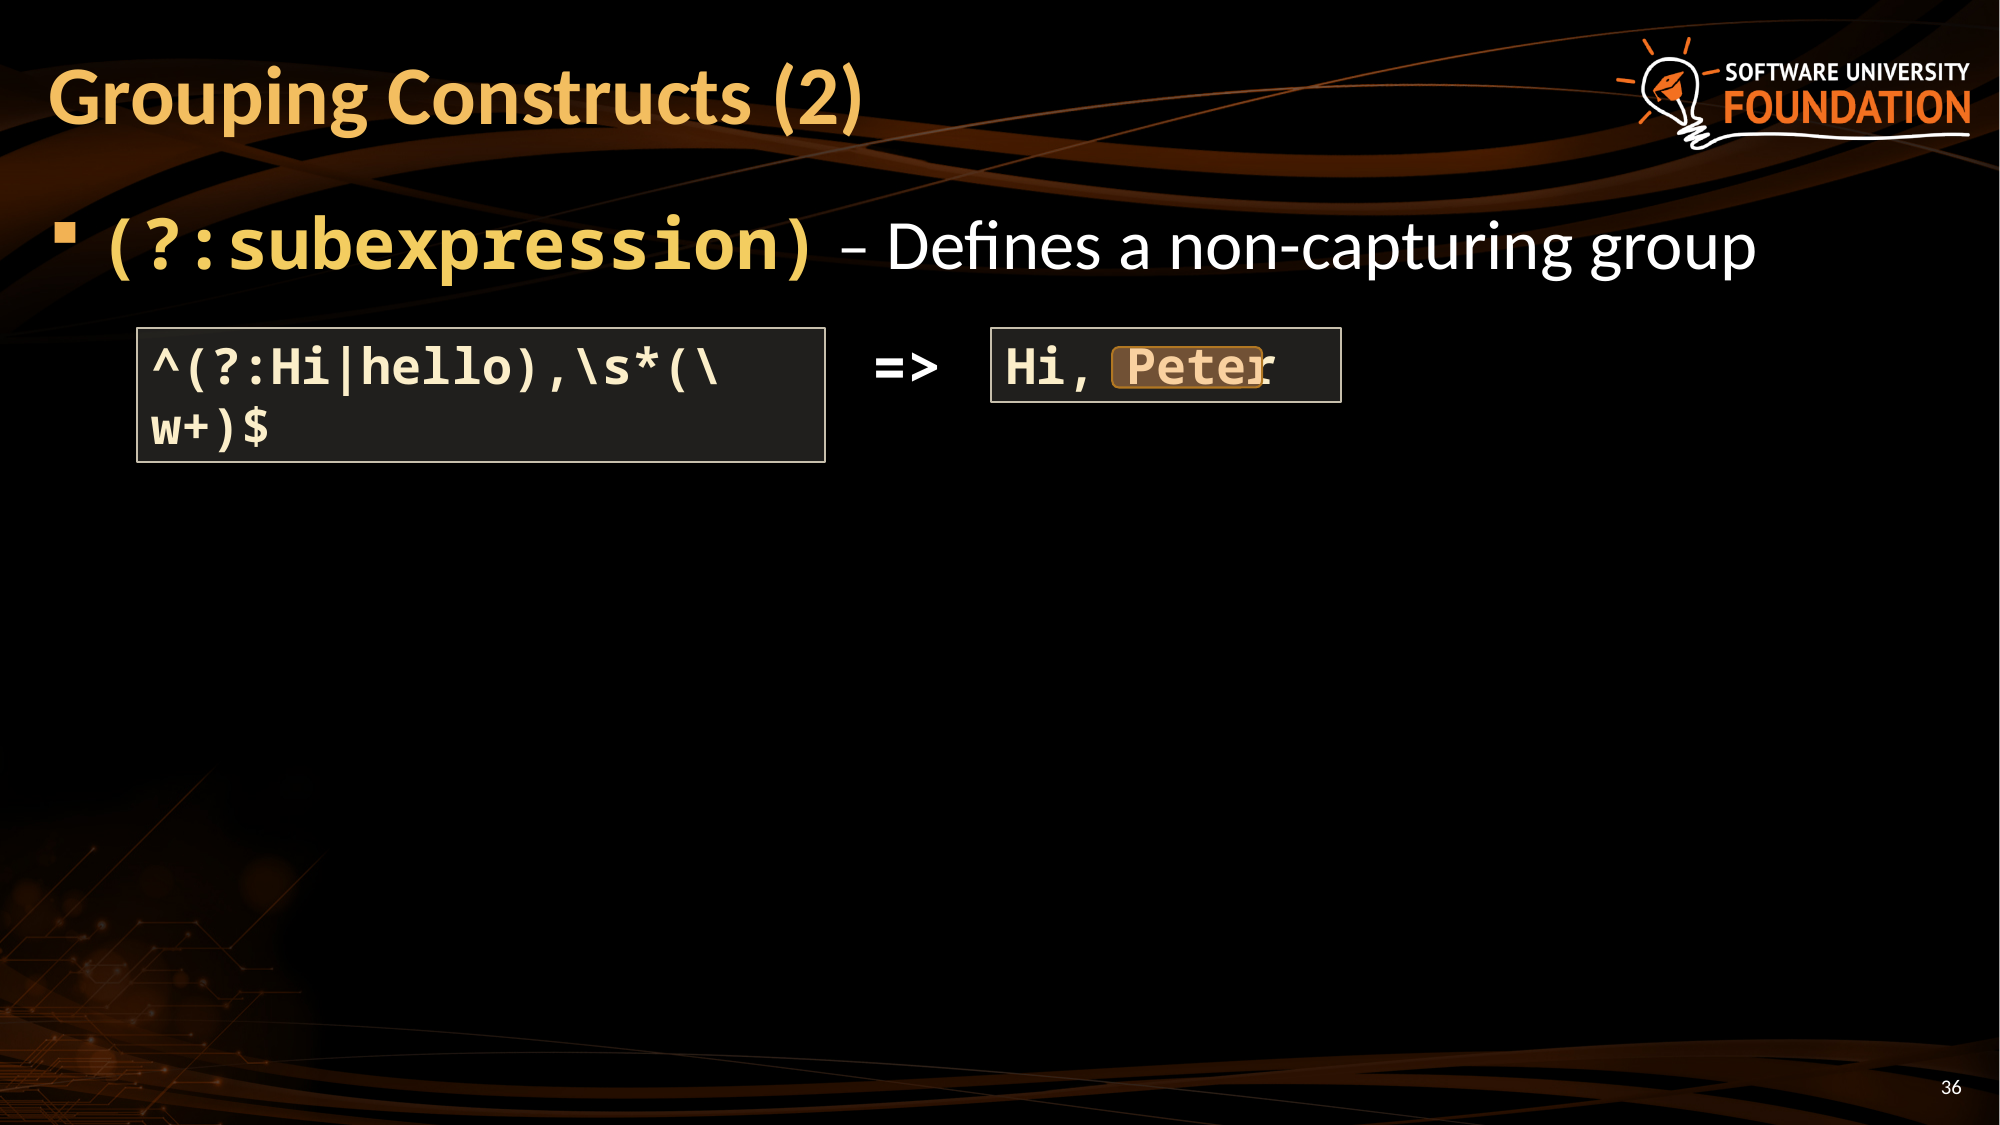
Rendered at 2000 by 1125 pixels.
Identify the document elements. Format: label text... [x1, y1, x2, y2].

list (?:subexpression) – Defines a non-capturing group [31, 188, 1968, 1103]
text_box => [858, 323, 958, 408]
text_box ^(?:Hi|hello),\s*(\w+)$ [137, 327, 825, 463]
title Grouping Constructs (2) [30, 6, 1602, 189]
text_box Hi, Peter [991, 327, 1342, 403]
text_box [1111, 346, 1264, 389]
picture [0, 0, 2000, 1125]
